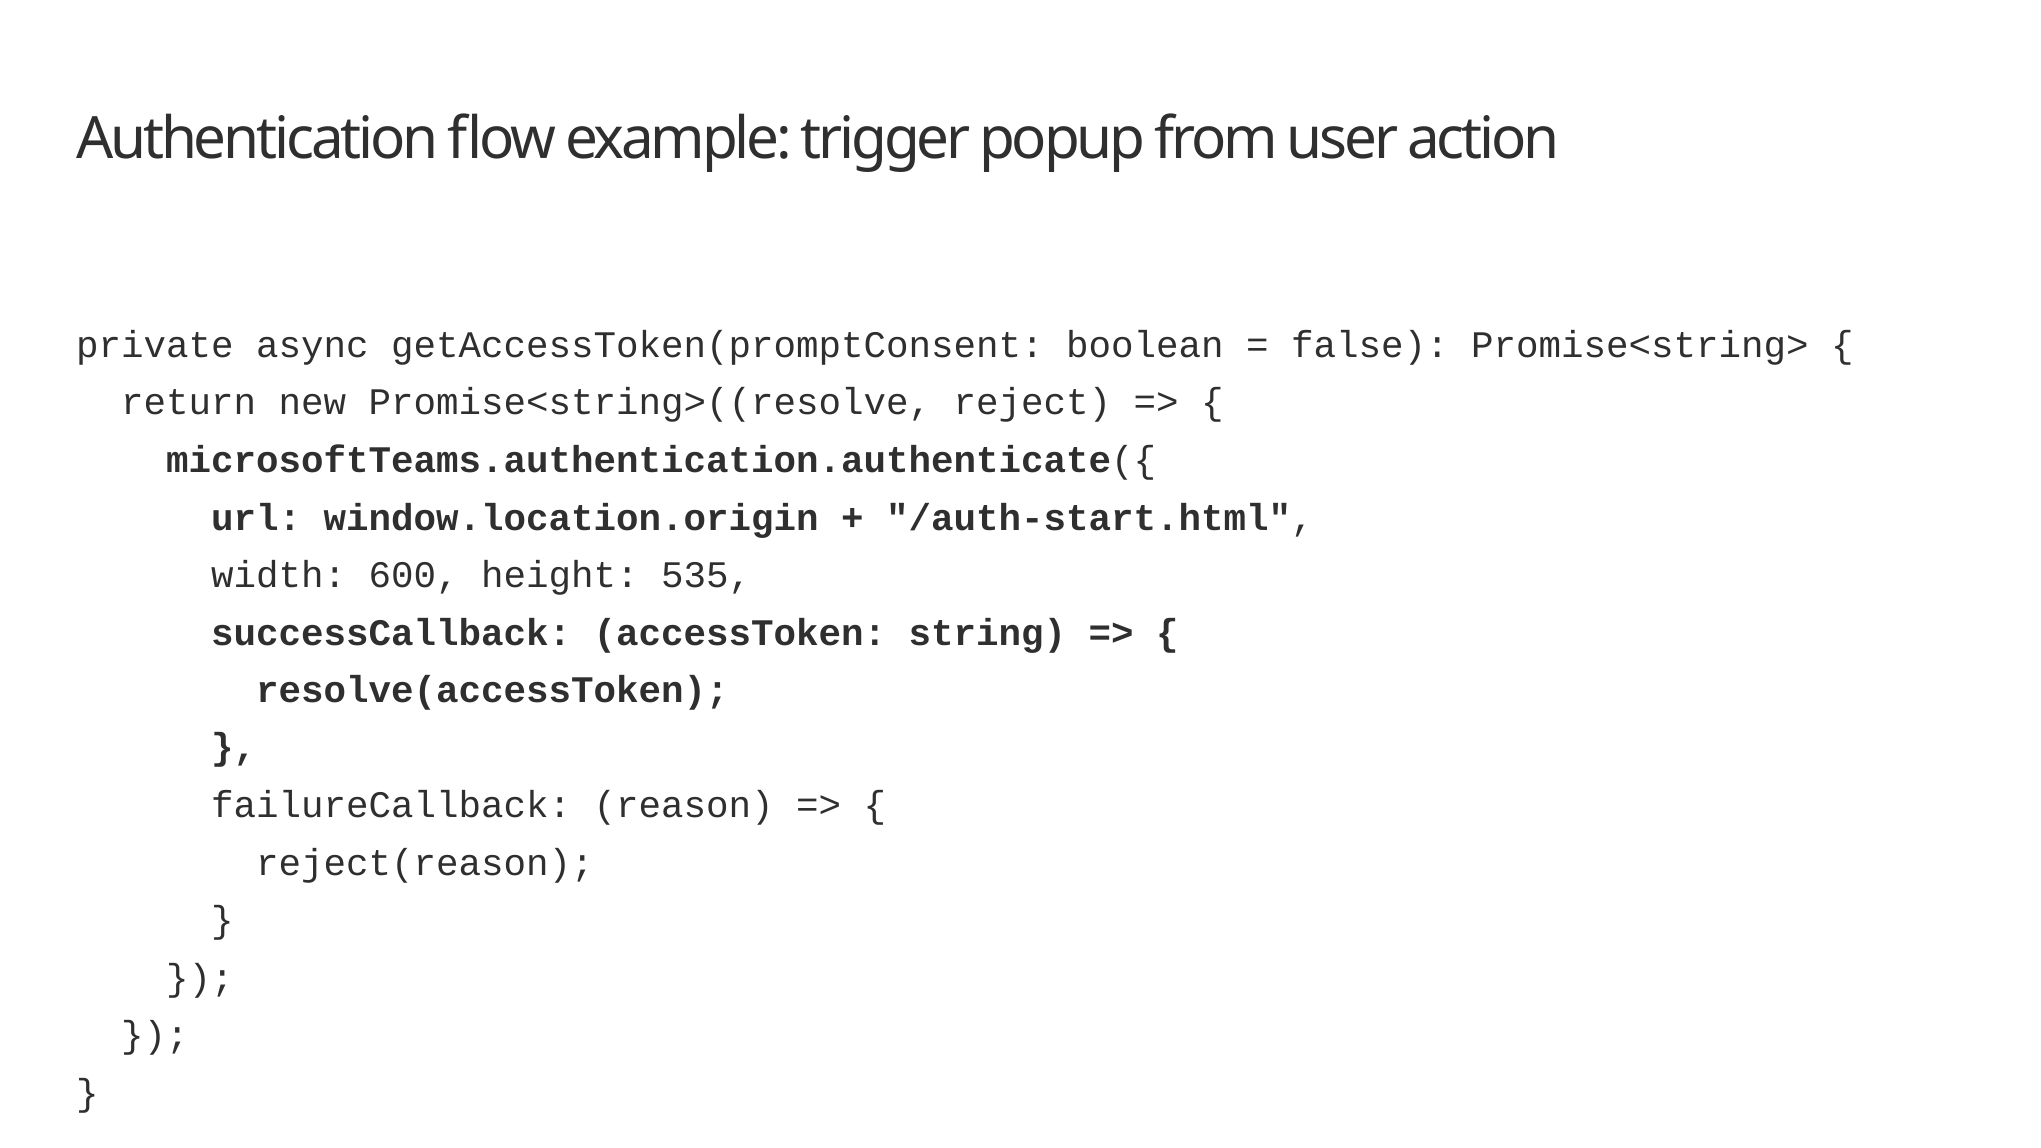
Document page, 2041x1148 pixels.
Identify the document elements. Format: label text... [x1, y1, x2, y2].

title Authentication flow example: trigger popup from user action [76, 103, 1969, 172]
list private async getAccessToken(promptConsent: boolean = false): Promise<string> { return new Promise<string>((resolve, reject) => { microsoftTeams.authentication.authenticate({ url: window.location.origin + "/auth-start.html", width: 600, height: 535, successCallback: (accessToken: string) => { resolve(accessToken); }, failureCallback: (reason) => { reject(reason); } }); }); } [76, 314, 1969, 1148]
